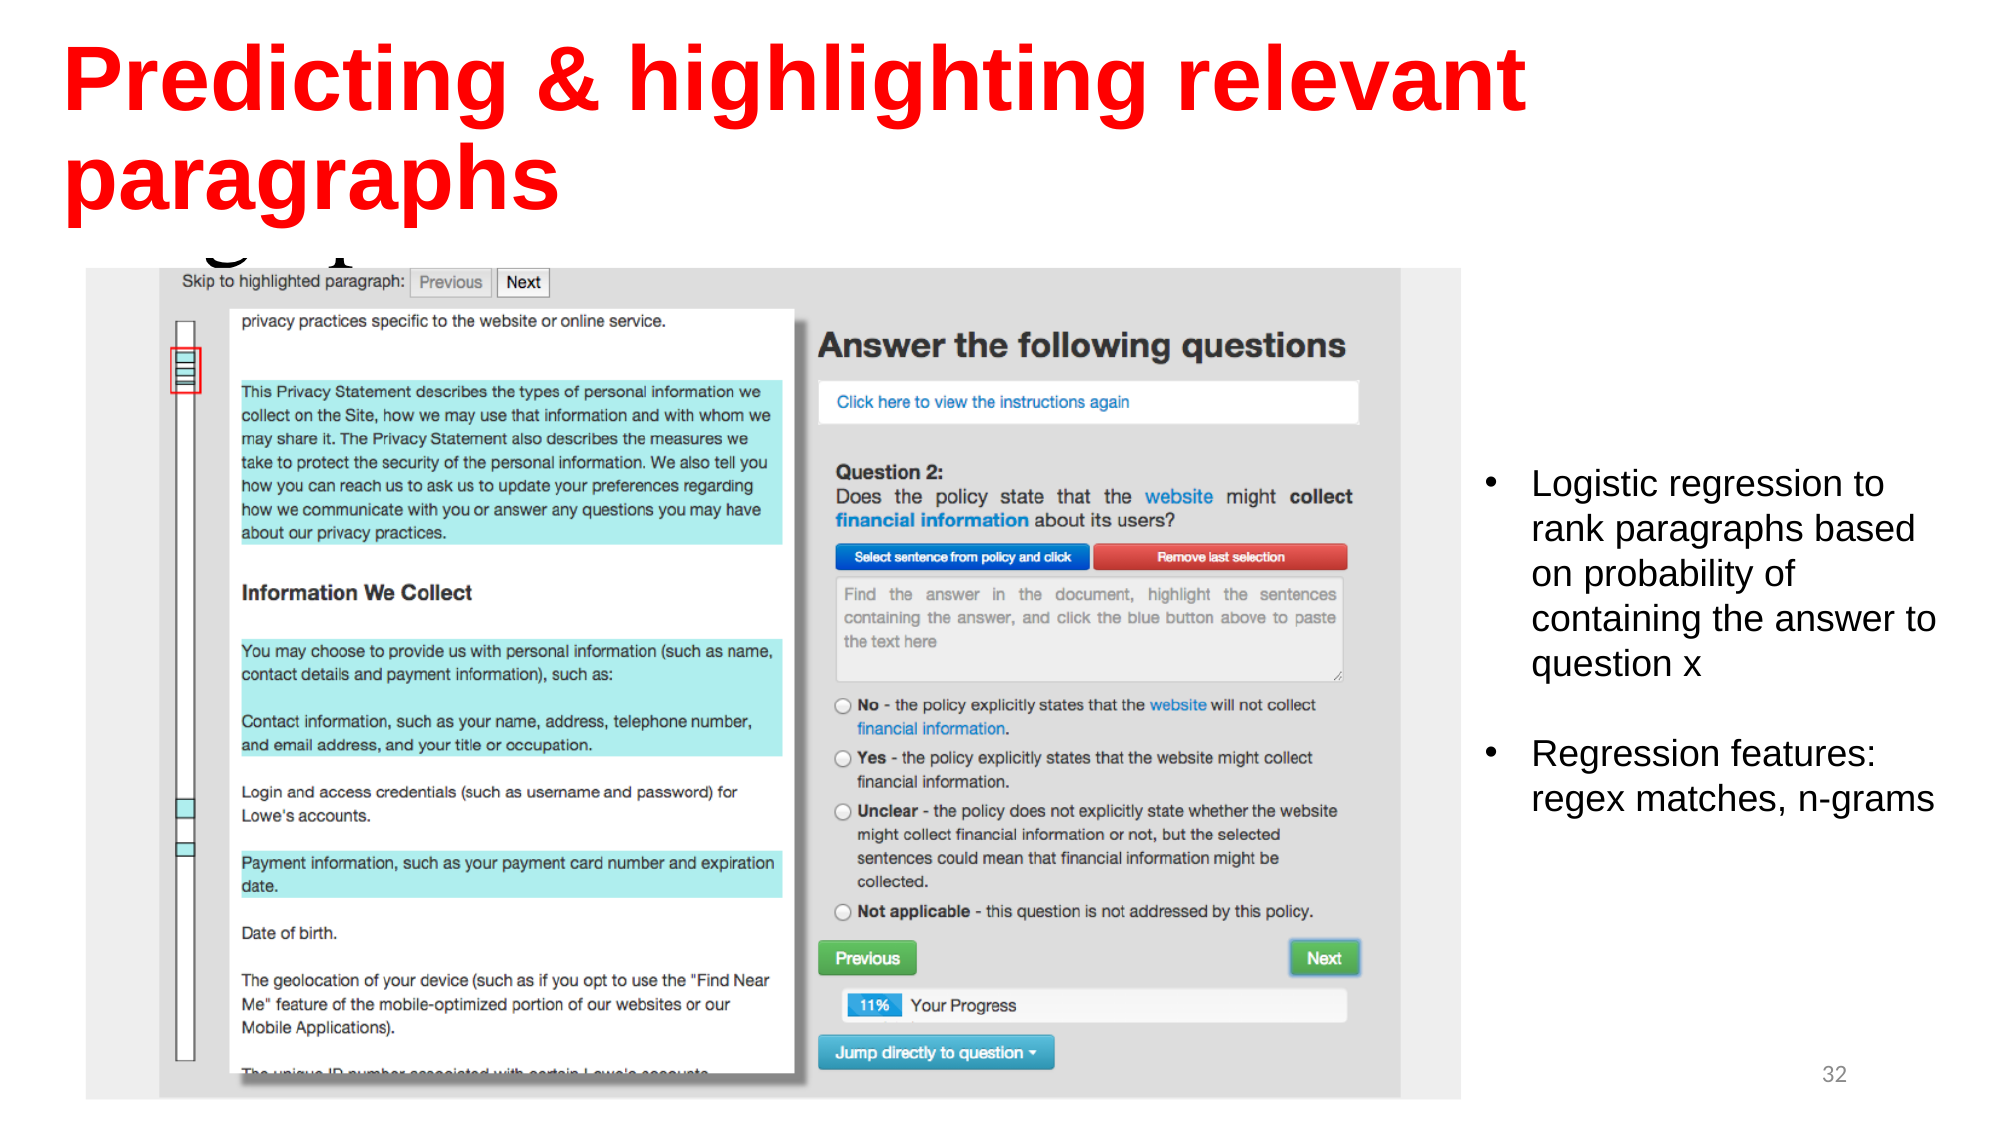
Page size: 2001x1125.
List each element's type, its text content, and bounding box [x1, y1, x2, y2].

picture [80, 258, 1470, 1103]
text_box Logistic regression to rank paragraphs based on probability of containing the answer to question x Regression features: regex matches, n-grams [1470, 451, 1955, 827]
title Predicting & highlighting relevant paragraphs [47, 21, 1773, 239]
slide_number 32 [1470, 1042, 1863, 1103]
